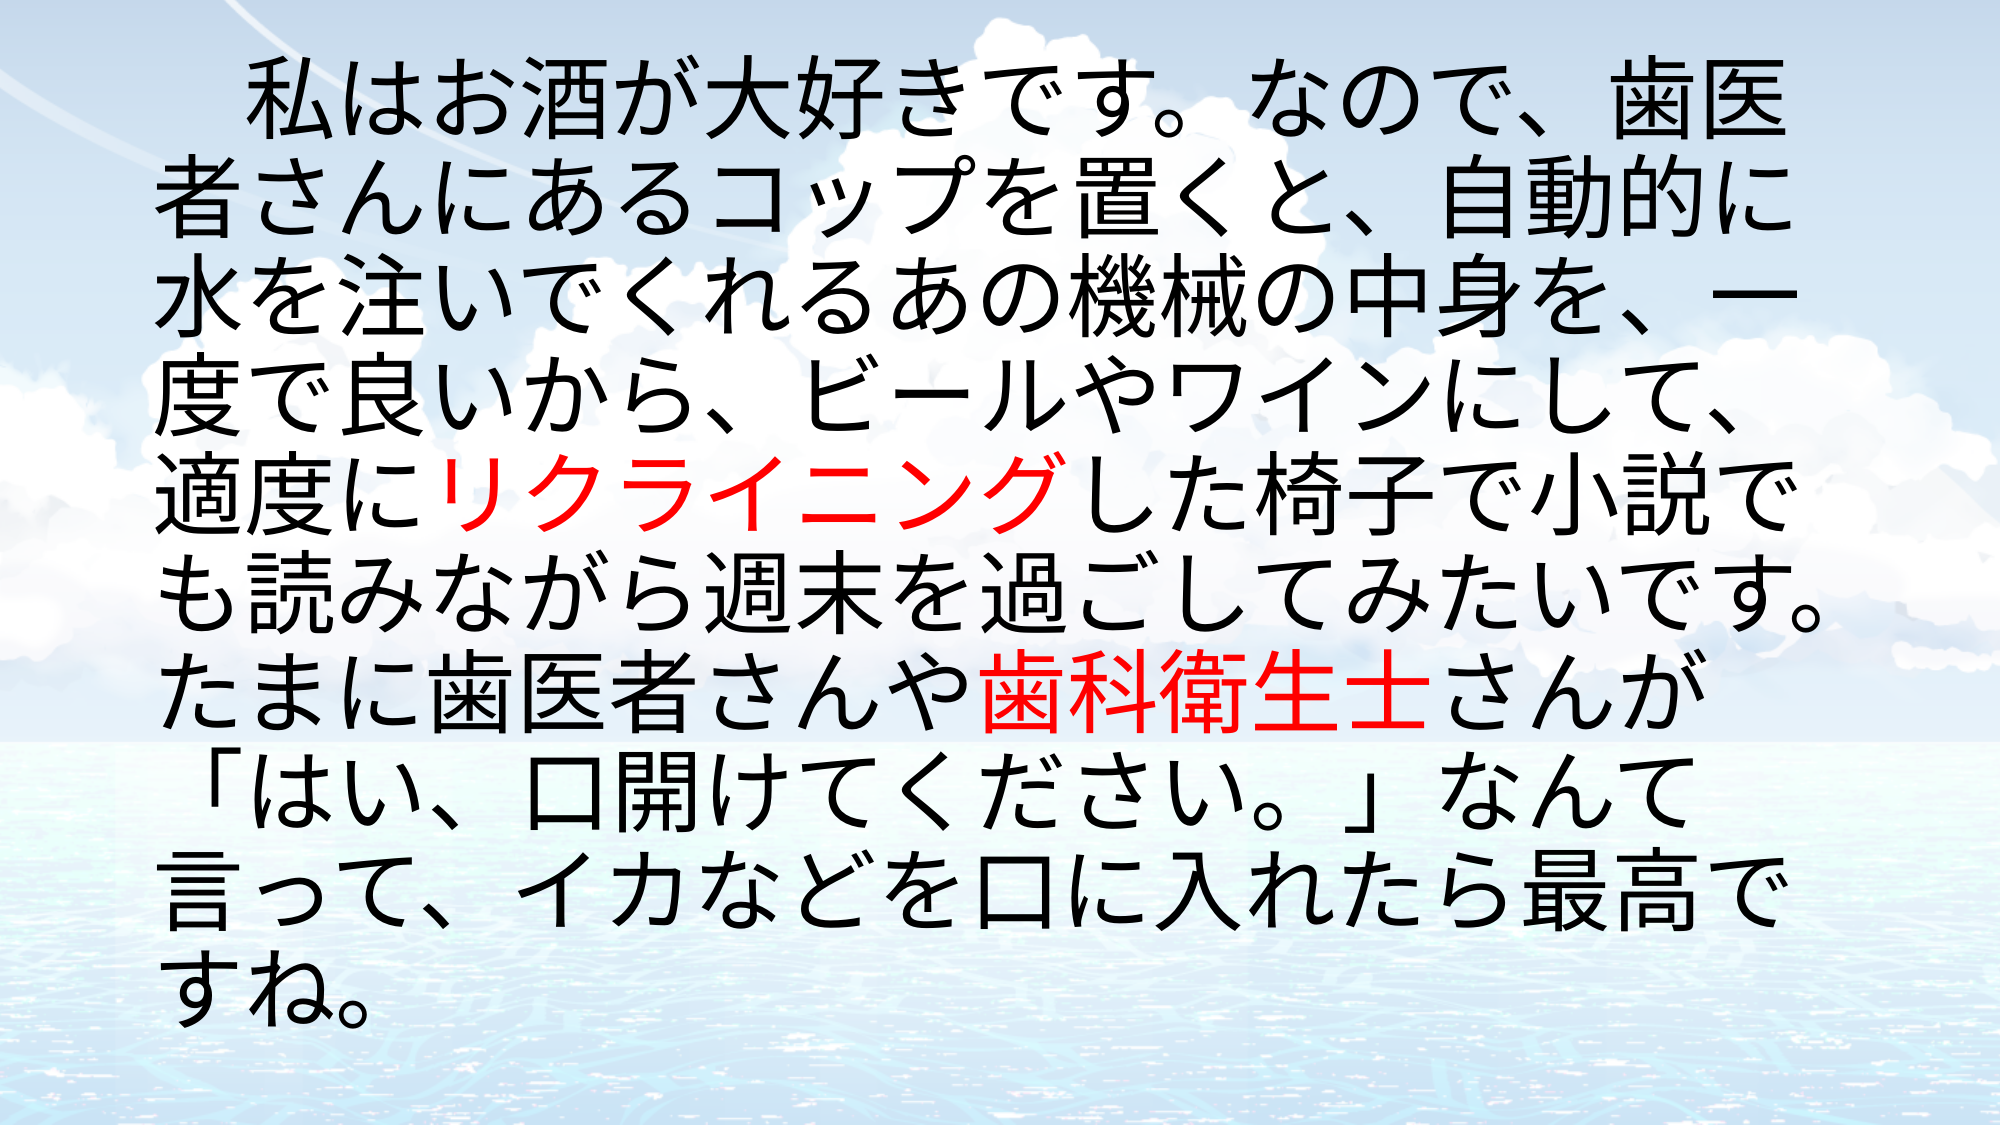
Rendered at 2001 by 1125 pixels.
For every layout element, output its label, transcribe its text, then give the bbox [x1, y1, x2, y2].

list 私はお酒が大好きです。なので、歯医者さんにあるコップを置くと、自動的に水を注いでくれるあの機械の中身を、一度で良いから、ビールやワインにして、適度にリクライニングした椅子で小説でも読みながら週末を過ごしてみたいです。たまに歯医者さんや歯科衛生士さんが「はい、口開けてください。」なんて言って、イカなどを口に入れたら最高ですね。 [137, 46, 1863, 957]
